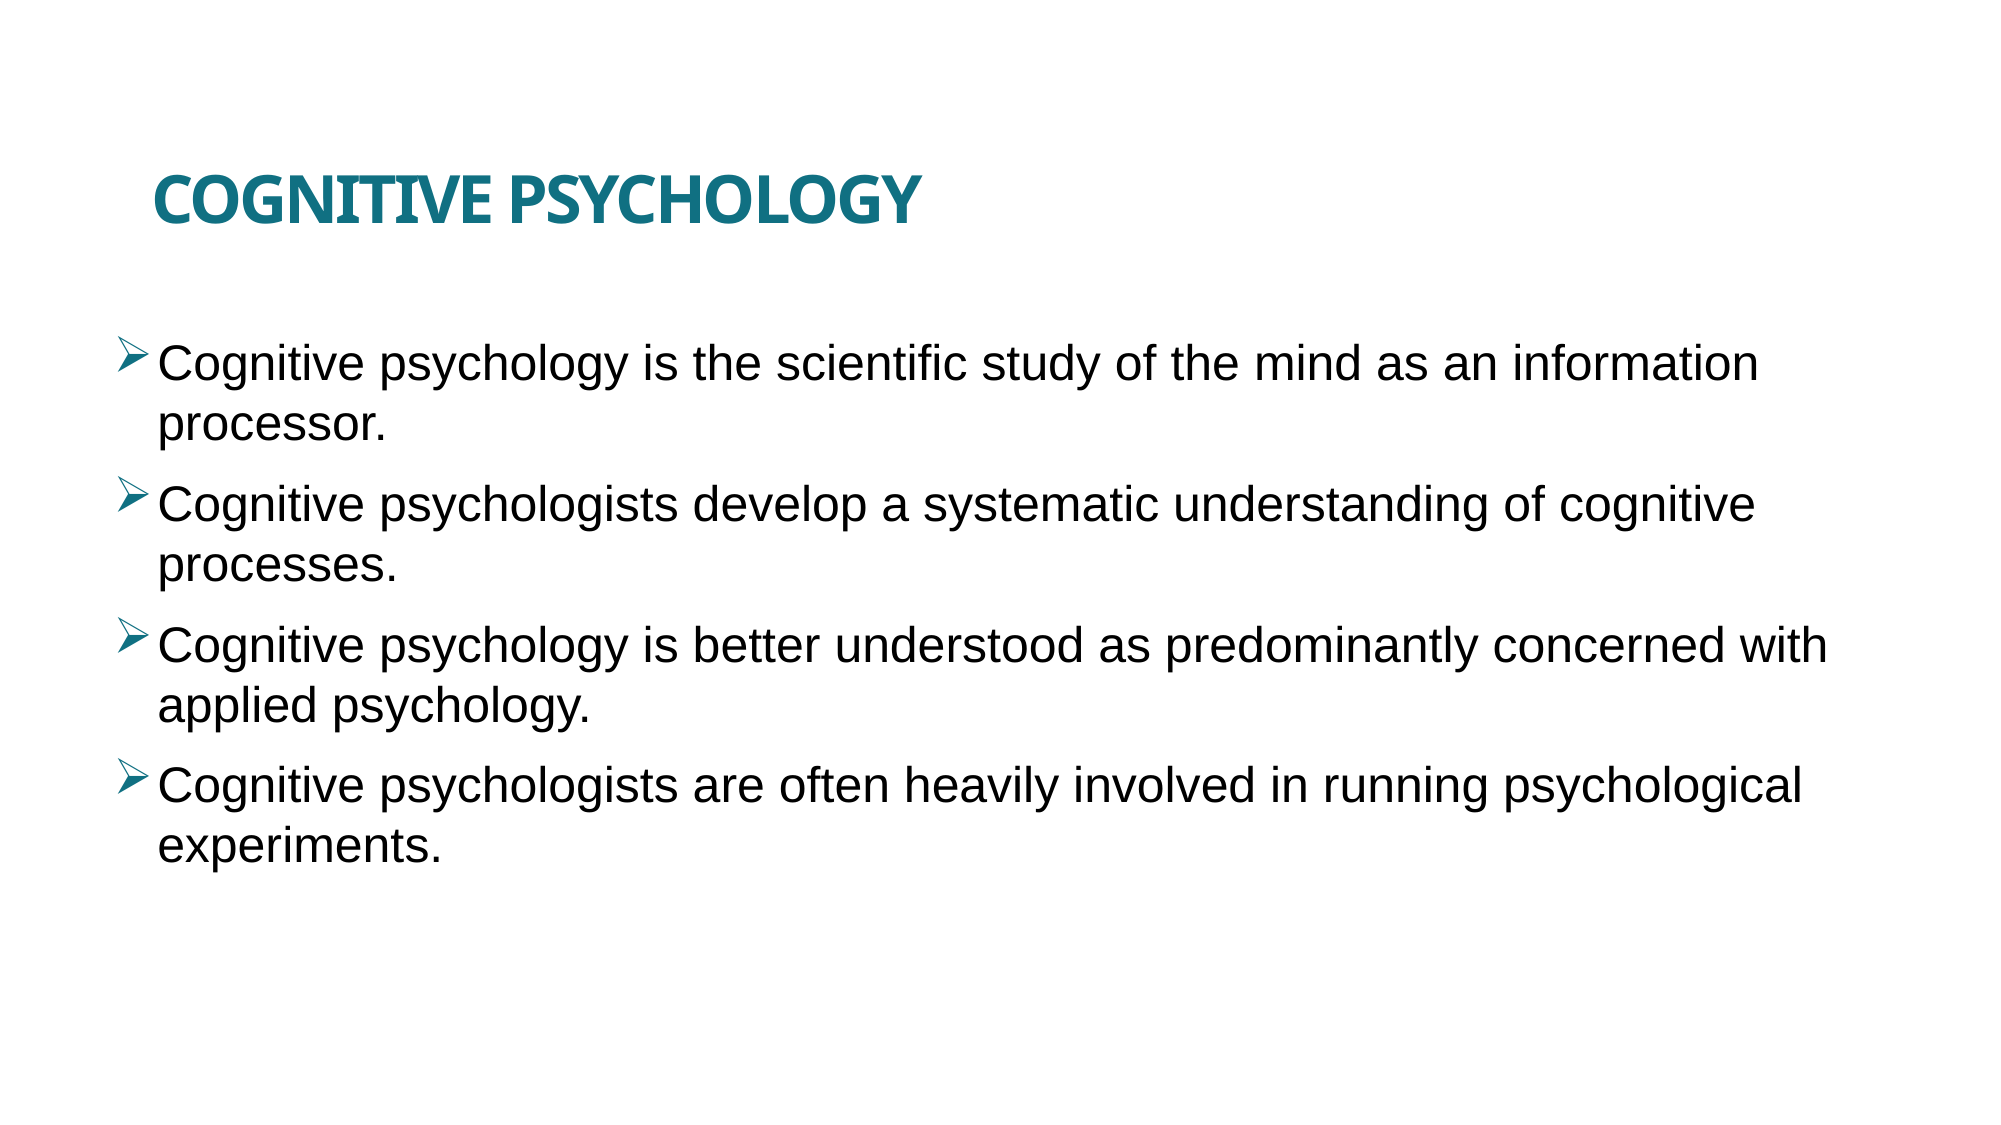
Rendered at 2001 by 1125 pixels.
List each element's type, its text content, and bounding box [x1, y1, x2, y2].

list Cognitive psychology is the scientific study of the mind as an information processor. Cognitive psychologists develop a systematic understanding of cognitive processes. Cognitive psychology is better understood as predominantly concerned with applied psychology. Cognitive psychologists are often heavily involved in running psychological experiments. [113, 330, 1886, 1039]
title Cognitive Psychology [151, 166, 1392, 227]
